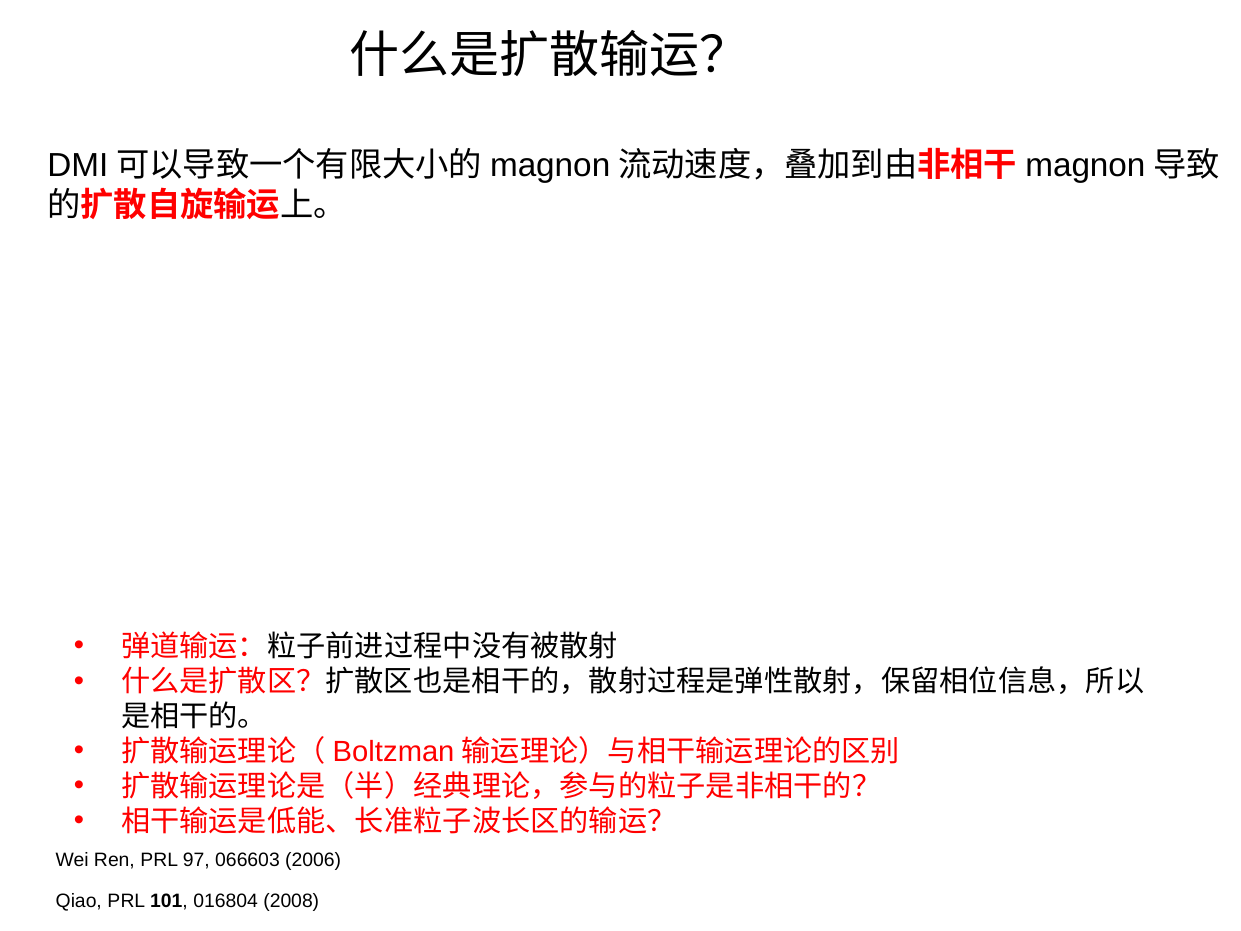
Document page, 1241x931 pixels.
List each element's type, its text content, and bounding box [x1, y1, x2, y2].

text_box 弹道输运：粒子前进过程中没有被散射 什么是扩散区？扩散区也是相干的，散射过程是弹性散射，保留相位信息，所以是相干的。 扩散输运理论（Boltzman输运理论）与相干输运理论的区别 扩散输运理论是（半）经典理论，参与的粒子是非相干的？ 相干输运是低能、长准粒子波长区的输运？ [59, 620, 1181, 845]
text_box 什么是扩散输运？ [334, 15, 764, 90]
text_box DMI可以导致一个有限大小的magnon流动速度，叠加到由非相干magnon导致 的扩散自旋输运上。 [32, 136, 1235, 231]
list Wei Ren, PRL 97, 066603 (2006) Qiao, PRL 101, 016804 (2008) [45, 847, 501, 912]
